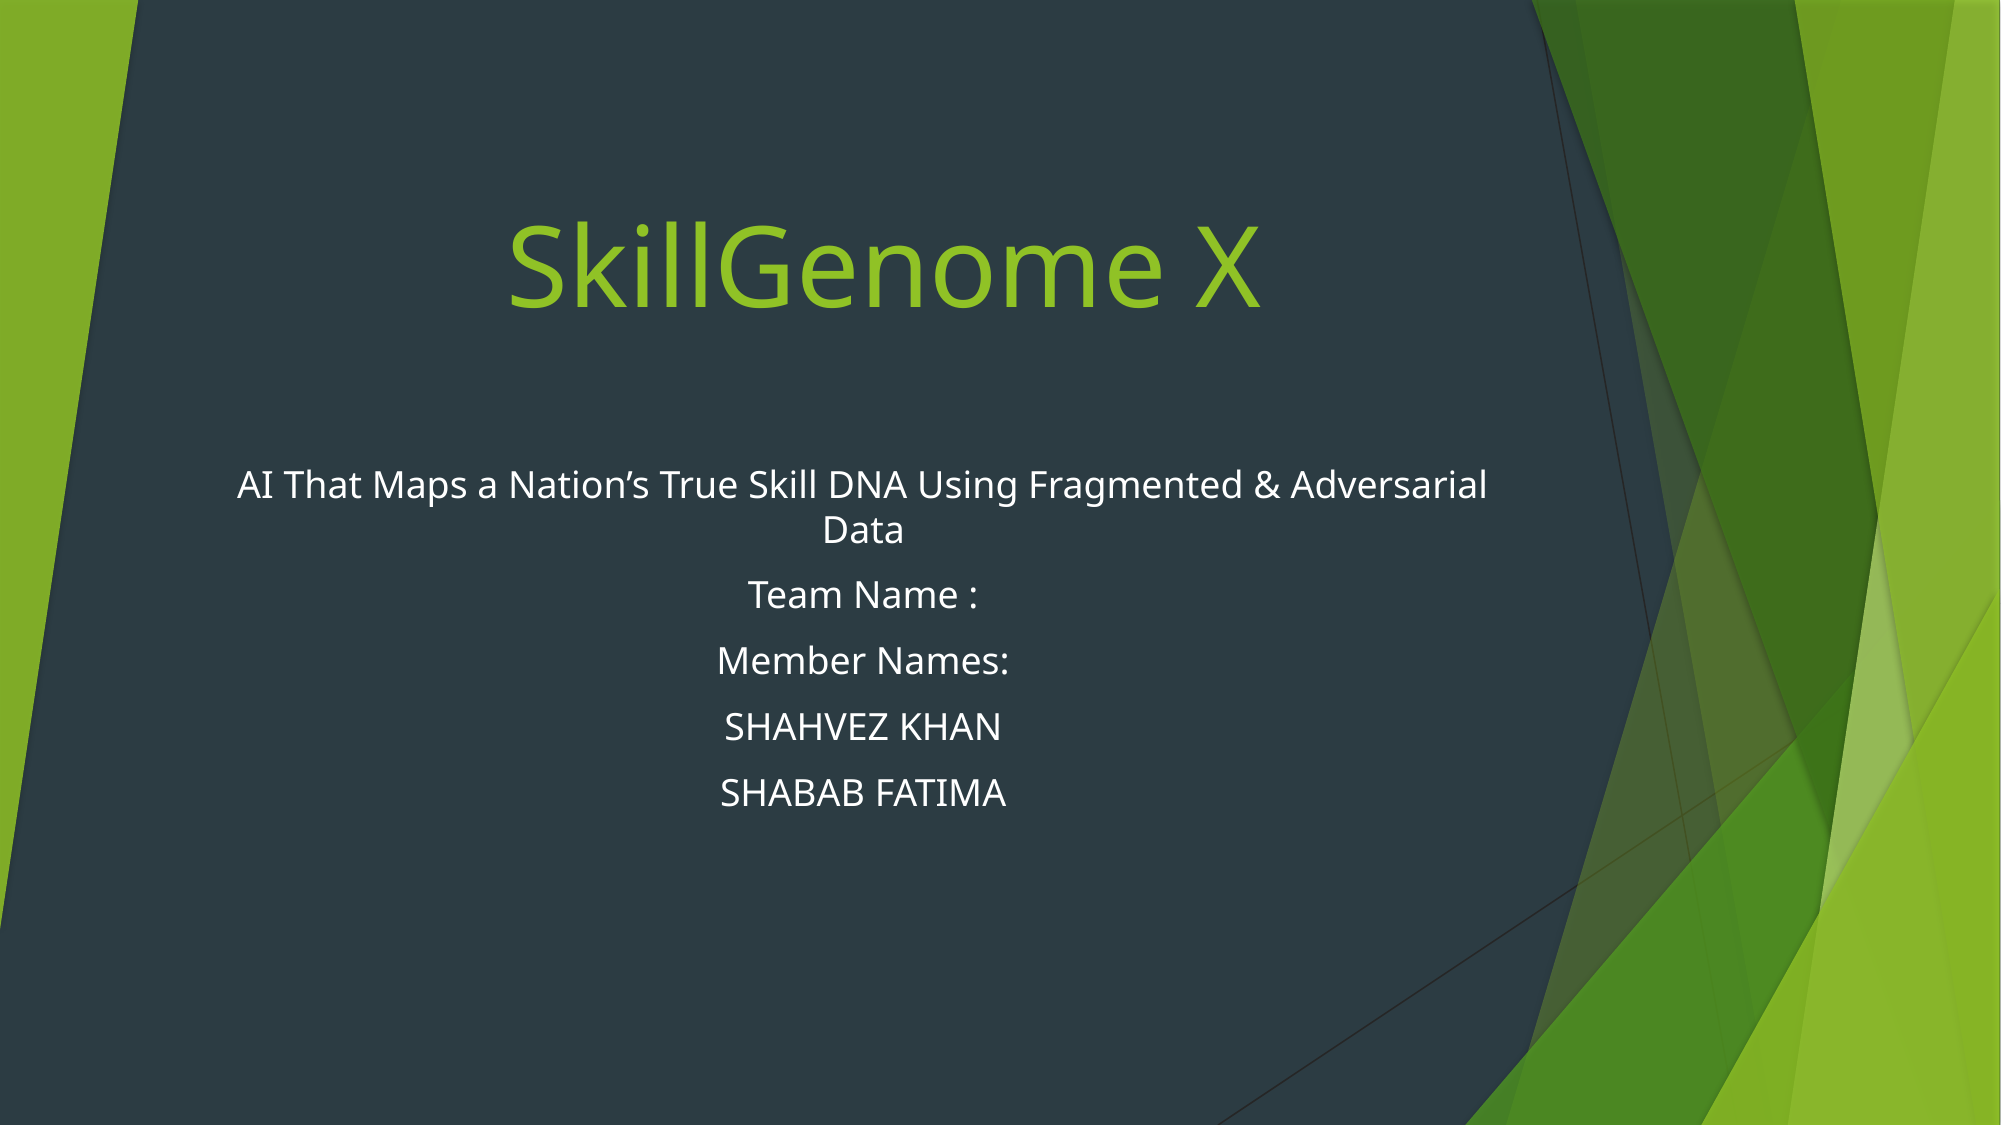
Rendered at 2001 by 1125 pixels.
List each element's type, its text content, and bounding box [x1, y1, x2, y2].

title SkillGenome X [247, 67, 1522, 338]
subtitle AI That Maps a Nation’s True Skill DNA Using Fragmented & Adversarial Data Team Name : Member Names: SHAHVEZ KHAN SHABAB FATIMA [206, 453, 1521, 1044]
